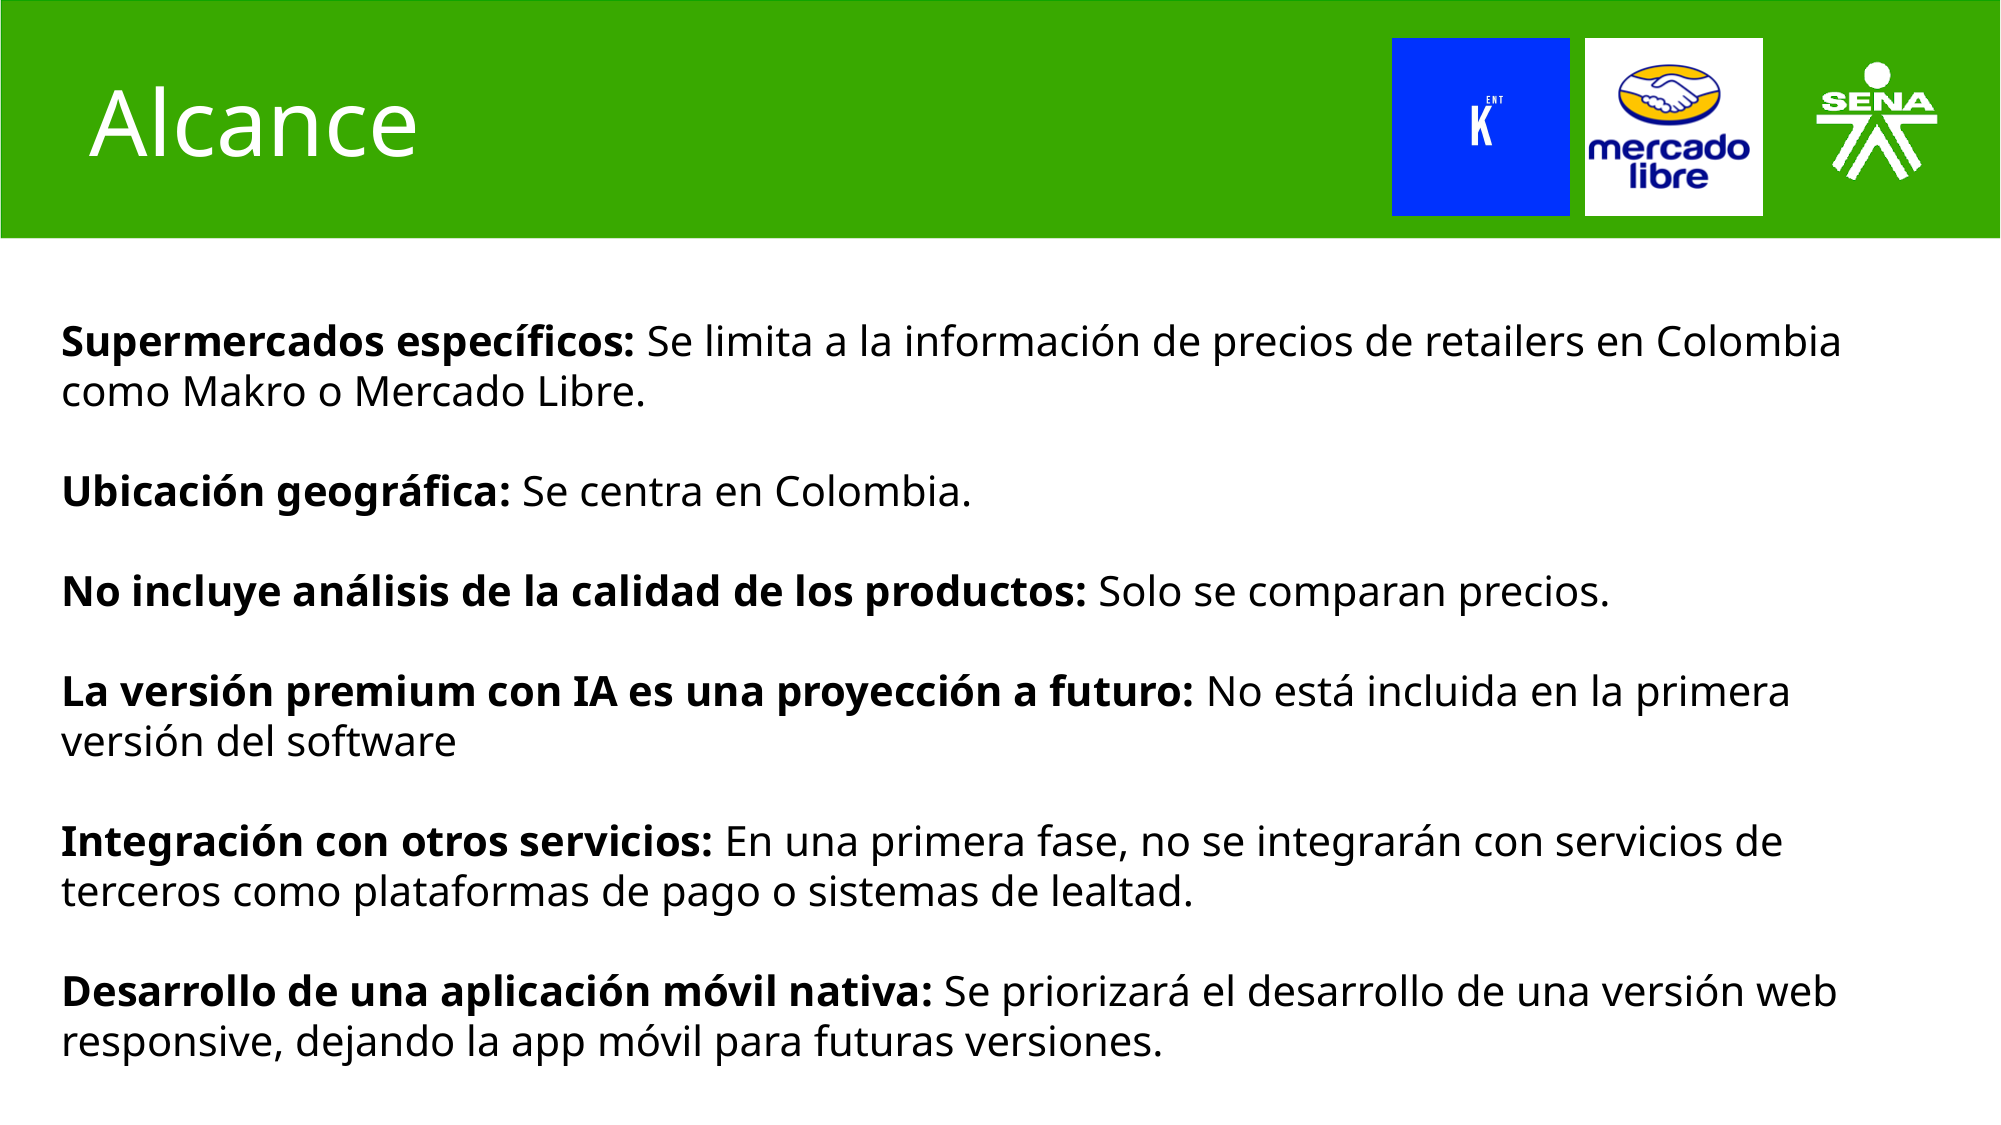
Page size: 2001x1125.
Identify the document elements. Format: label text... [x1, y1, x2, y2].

text_box Supermercados específicos: Se limita a la información de precios de retailers en Colombia como Makro o Mercado Libre. Ubicación geográfica: Se centra en Colombia. No incluye análisis de la calidad de los productos: Solo se comparan precios. La versión premium con IA es una proyección a futuro: No está incluida en la primera versión del software Integración con otros servicios: En una primera fase, no se integrarán con servicios de terceros como plataformas de pago o sistemas de lealtad. Desarrollo de una aplicación móvil nativa: Se priorizará el desarrollo de una versión web responsive, dejando la app móvil para futuras versiones. [46, 256, 1954, 1125]
title Alcance [74, 18, 1800, 236]
picture [0, 0, 2001, 1125]
